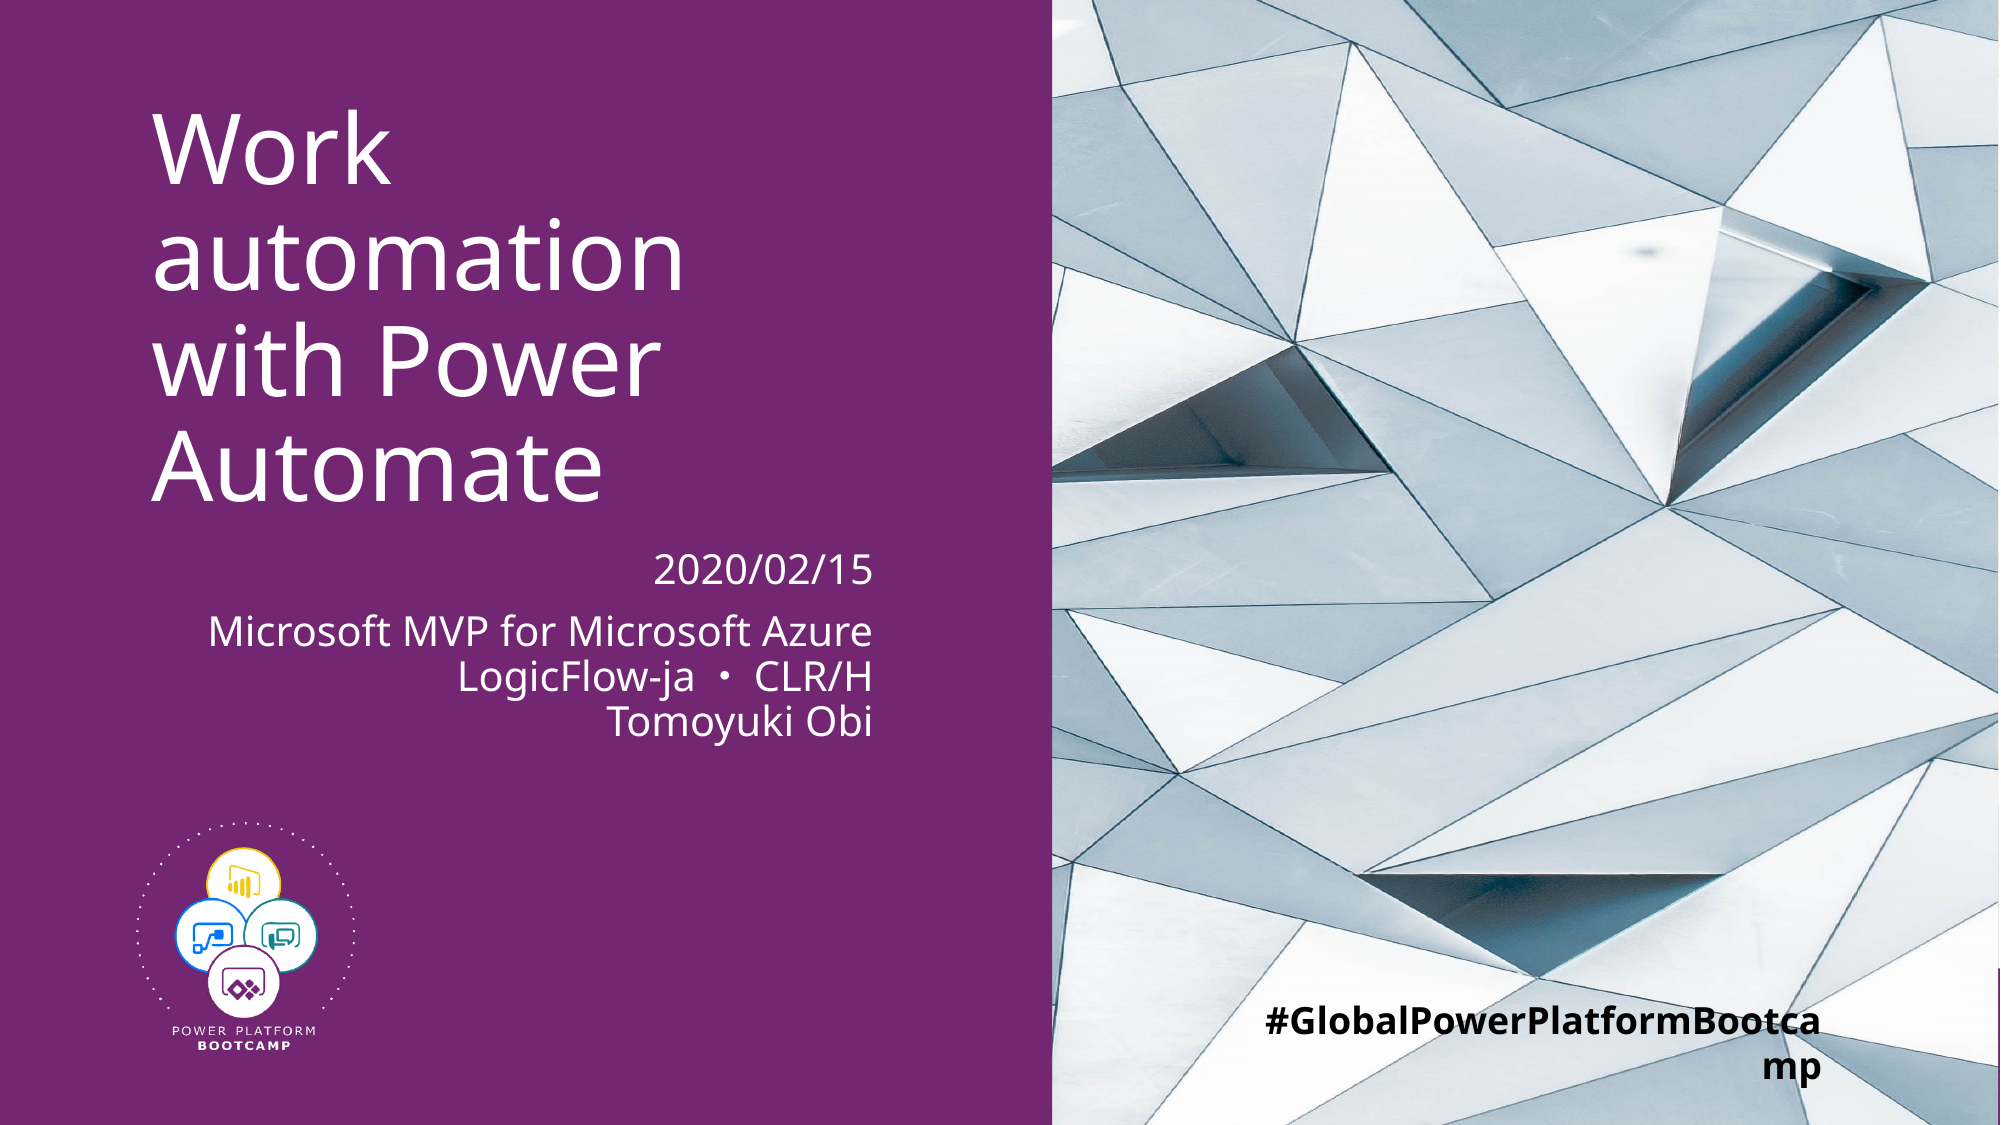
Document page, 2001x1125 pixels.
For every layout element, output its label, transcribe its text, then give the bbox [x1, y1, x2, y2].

picture [136, 822, 355, 1050]
list 2020/02/15 Microsoft MVP for Microsoft Azure LogicFlow-ja・CLR/H Tomoyuki Obi [136, 541, 889, 757]
title Work automation with Power Automate [136, 88, 945, 531]
picture [1053, 0, 1999, 1125]
